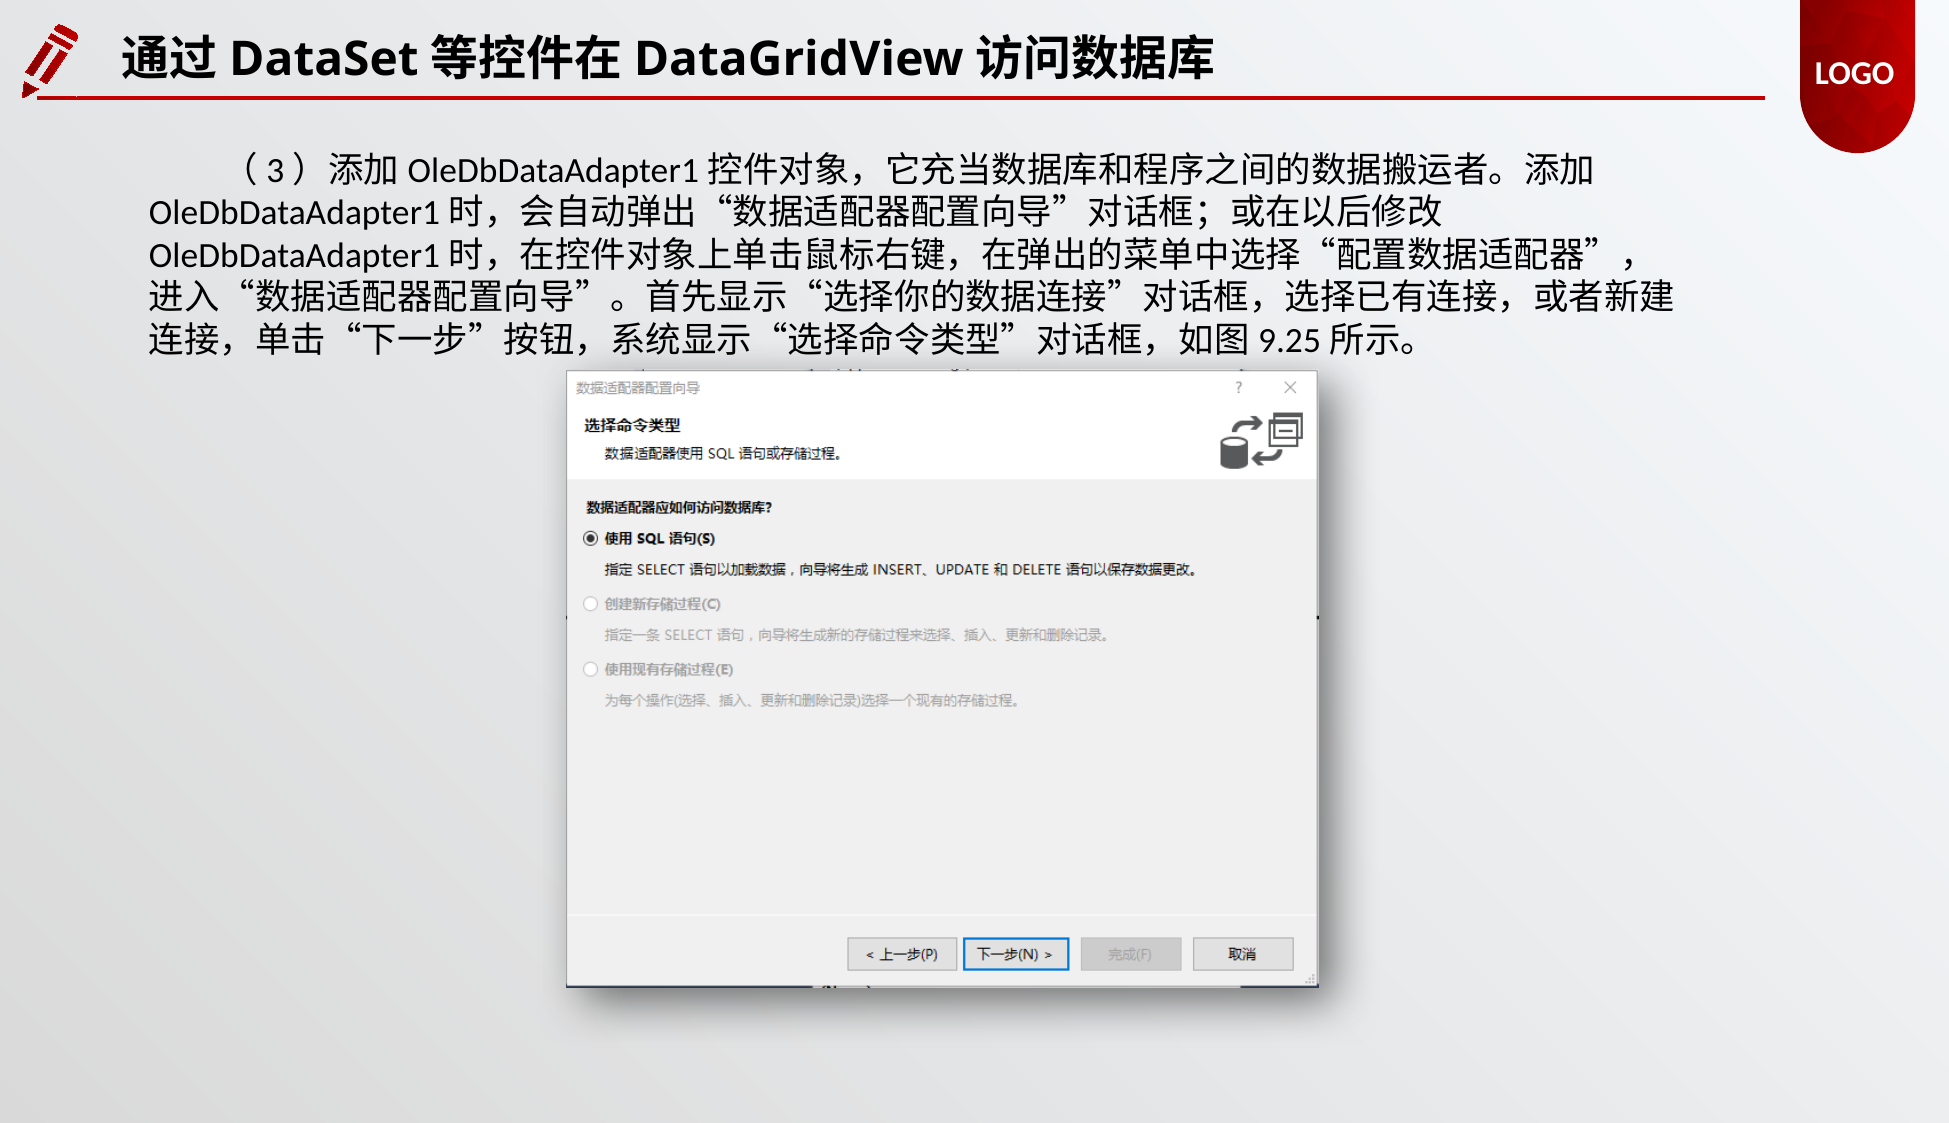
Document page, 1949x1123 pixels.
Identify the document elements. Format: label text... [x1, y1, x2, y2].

picture [22, 82, 37, 97]
picture [26, 42, 52, 75]
picture [566, 369, 1319, 988]
picture [54, 24, 78, 41]
text_box 通过DataSet等控件在DataGridView访问数据库 [101, 17, 1253, 95]
picture [48, 33, 73, 49]
text_box （3）添加OleDbDataAdapter1控件对象，它充当数据库和程序之间的数据搬运者。添加OleDbDataAdapter1时，会自动弹出“数据适配器配置向导”对话框；或在以后修改OleDbDataAdapter1时，在控件对象上单击鼠标右键，在弹出的菜单中选择“配置数据适配器”，进入“数据适配器配置向导”。首先显示“选择你的数据连接”对话框，选择已有连接，或者新建连接，单击“下一步”按钮，系统显示“选择命令类型”对话框，如图9.25所示。 [134, 139, 1699, 367]
picture [1800, 0, 1916, 154]
picture [40, 50, 67, 83]
